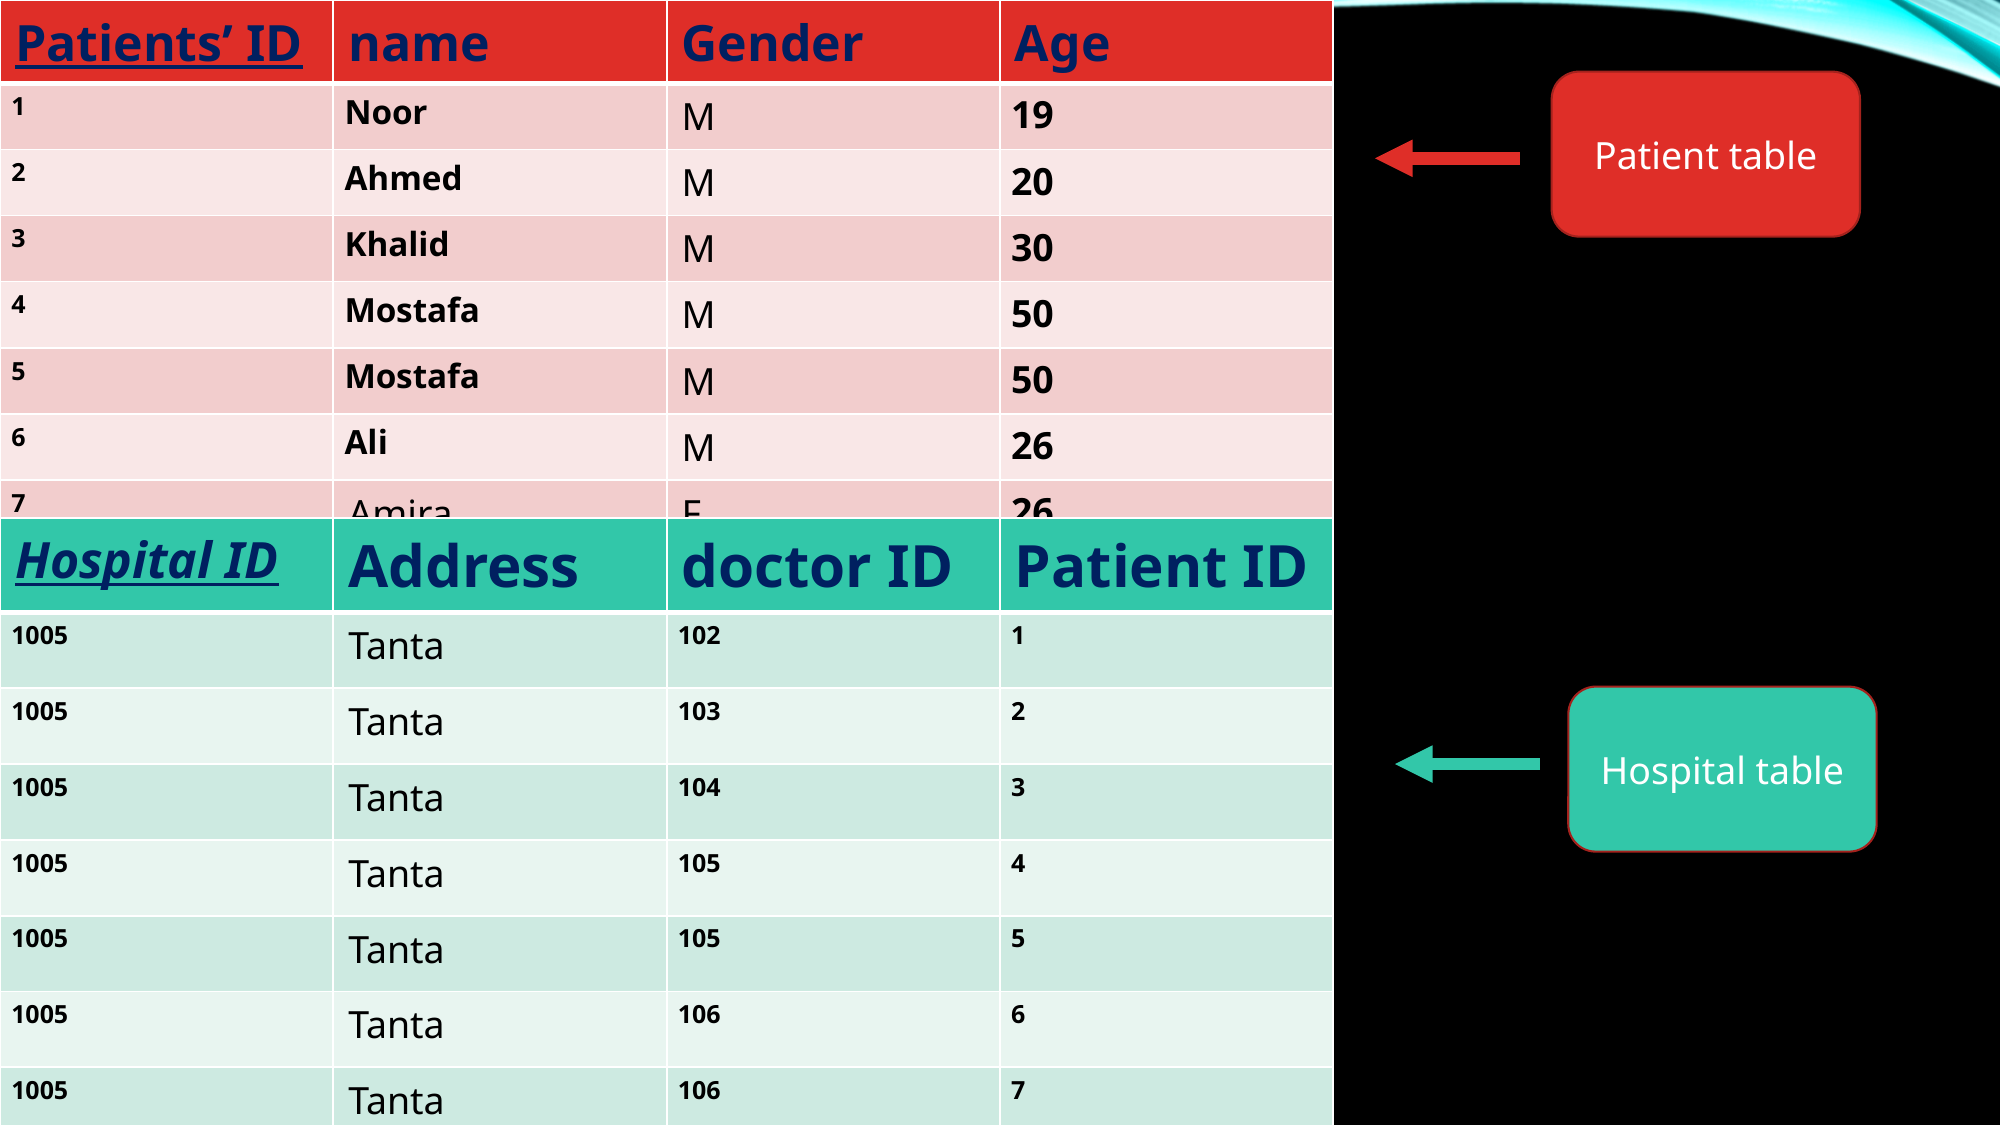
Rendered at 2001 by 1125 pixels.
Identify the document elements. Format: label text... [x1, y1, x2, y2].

table_cell 1 [1, 86, 332, 149]
table_cell 1005 [1, 615, 332, 687]
text_box Patient table [1550, 70, 1862, 238]
table_cell 7 [1, 481, 332, 517]
table_cell 6 [1001, 992, 1332, 1066]
text_box Hospital table [1567, 685, 1878, 853]
table_cell Mostafa [334, 282, 666, 347]
table_cell 2 [1001, 689, 1332, 763]
table_cell 106 [668, 992, 999, 1066]
table_cell Tanta [334, 917, 666, 991]
table_cell Khalid [334, 216, 666, 281]
table_cell 26 [1001, 481, 1332, 517]
table_cell 1005 [1, 1068, 332, 1125]
table_cell M [668, 349, 999, 413]
table_cell Amira [334, 481, 666, 517]
table_header Gender [668, 1, 999, 81]
table_cell 5 [1, 349, 332, 413]
table_cell Mostafa [334, 349, 666, 413]
table_cell 1005 [1, 917, 332, 991]
table_cell 20 [1001, 150, 1332, 215]
table_cell M [668, 216, 999, 281]
picture [1334, 0, 2000, 237]
table_cell 2 [1, 150, 332, 215]
table_cell 50 [1001, 349, 1332, 413]
table_cell 26 [1001, 415, 1332, 479]
table_cell 1 [1001, 615, 1332, 687]
table_cell 105 [668, 917, 999, 991]
table_cell 1005 [1, 841, 332, 915]
table_cell 7 [1001, 1068, 1332, 1125]
table_cell 4 [1001, 841, 1332, 915]
table_cell 1005 [1, 765, 332, 839]
table_cell M [668, 415, 999, 479]
table_cell 103 [668, 689, 999, 763]
table_cell 6 [1, 415, 332, 479]
table_header Patient ID [1001, 519, 1332, 610]
table_header Patients’ ID [1, 1, 332, 81]
table_cell 105 [668, 841, 999, 915]
table_cell 1005 [1, 689, 332, 763]
table_header Address [334, 519, 666, 610]
table_cell Tanta [334, 992, 666, 1066]
table_cell 30 [1001, 216, 1332, 281]
table_cell Noor [334, 86, 666, 149]
table_cell M [668, 282, 999, 347]
table_cell Ahmed [334, 150, 666, 215]
table_cell 102 [668, 615, 999, 687]
table_cell Tanta [334, 1068, 666, 1125]
table_cell F [668, 481, 999, 517]
table_cell M [668, 86, 999, 149]
table_cell 19 [1001, 86, 1332, 149]
table_cell 5 [1001, 917, 1332, 991]
table_cell 1005 [1, 992, 332, 1066]
table_cell M [668, 150, 999, 215]
table_cell Ali [334, 415, 666, 479]
table_cell Tanta [334, 841, 666, 915]
table_cell 106 [668, 1068, 999, 1125]
table_cell 50 [1001, 282, 1332, 347]
table_header doctor ID [668, 519, 999, 610]
table_header Hospital ID [1, 519, 332, 610]
table_cell Tanta [334, 689, 666, 763]
table_cell 4 [1, 282, 332, 347]
table_header Age [1001, 1, 1332, 81]
table_cell 104 [668, 765, 999, 839]
table_cell Tanta [334, 615, 666, 687]
table_cell 3 [1, 216, 332, 281]
table_header name [334, 1, 666, 81]
table_cell 3 [1001, 765, 1332, 839]
table_cell Tanta [334, 765, 666, 839]
